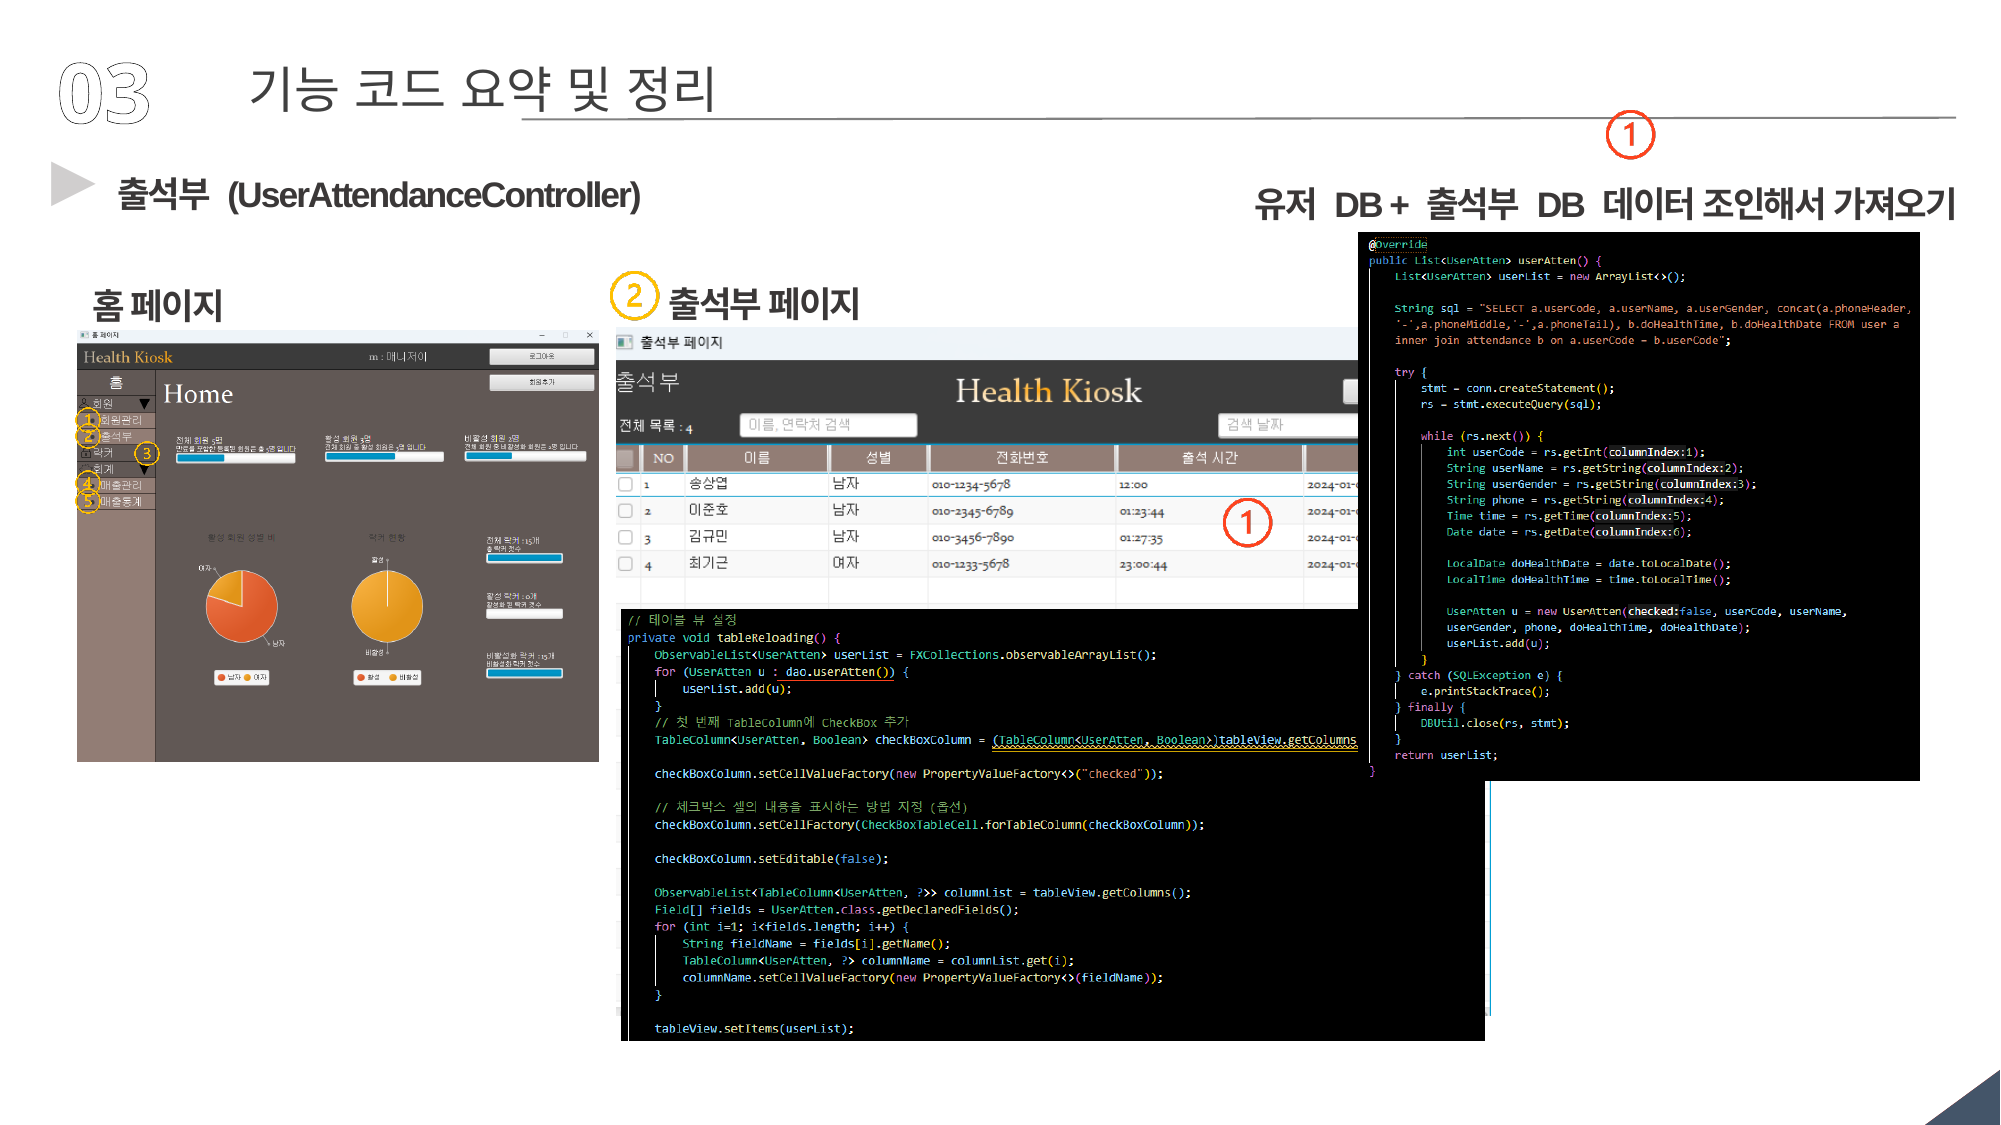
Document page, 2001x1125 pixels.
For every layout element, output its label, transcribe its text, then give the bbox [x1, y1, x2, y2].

text_box 출석부 (UserAttendanceController) [102, 143, 736, 222]
text_box 03 [41, 32, 233, 143]
text_box 기능 코드 요약 및 정리 [233, 51, 734, 127]
text_box 유저 DB + 출석부 DB 데이터 조인해서 가져오기 [1239, 153, 2000, 232]
text_box ▶ [36, 134, 119, 219]
text_box 홈 페이지 [77, 255, 303, 330]
picture [1600, 104, 1660, 164]
picture [616, 232, 1920, 1041]
text_box 출석부 페이지 [653, 253, 932, 327]
picture [604, 265, 664, 325]
picture [72, 330, 599, 762]
